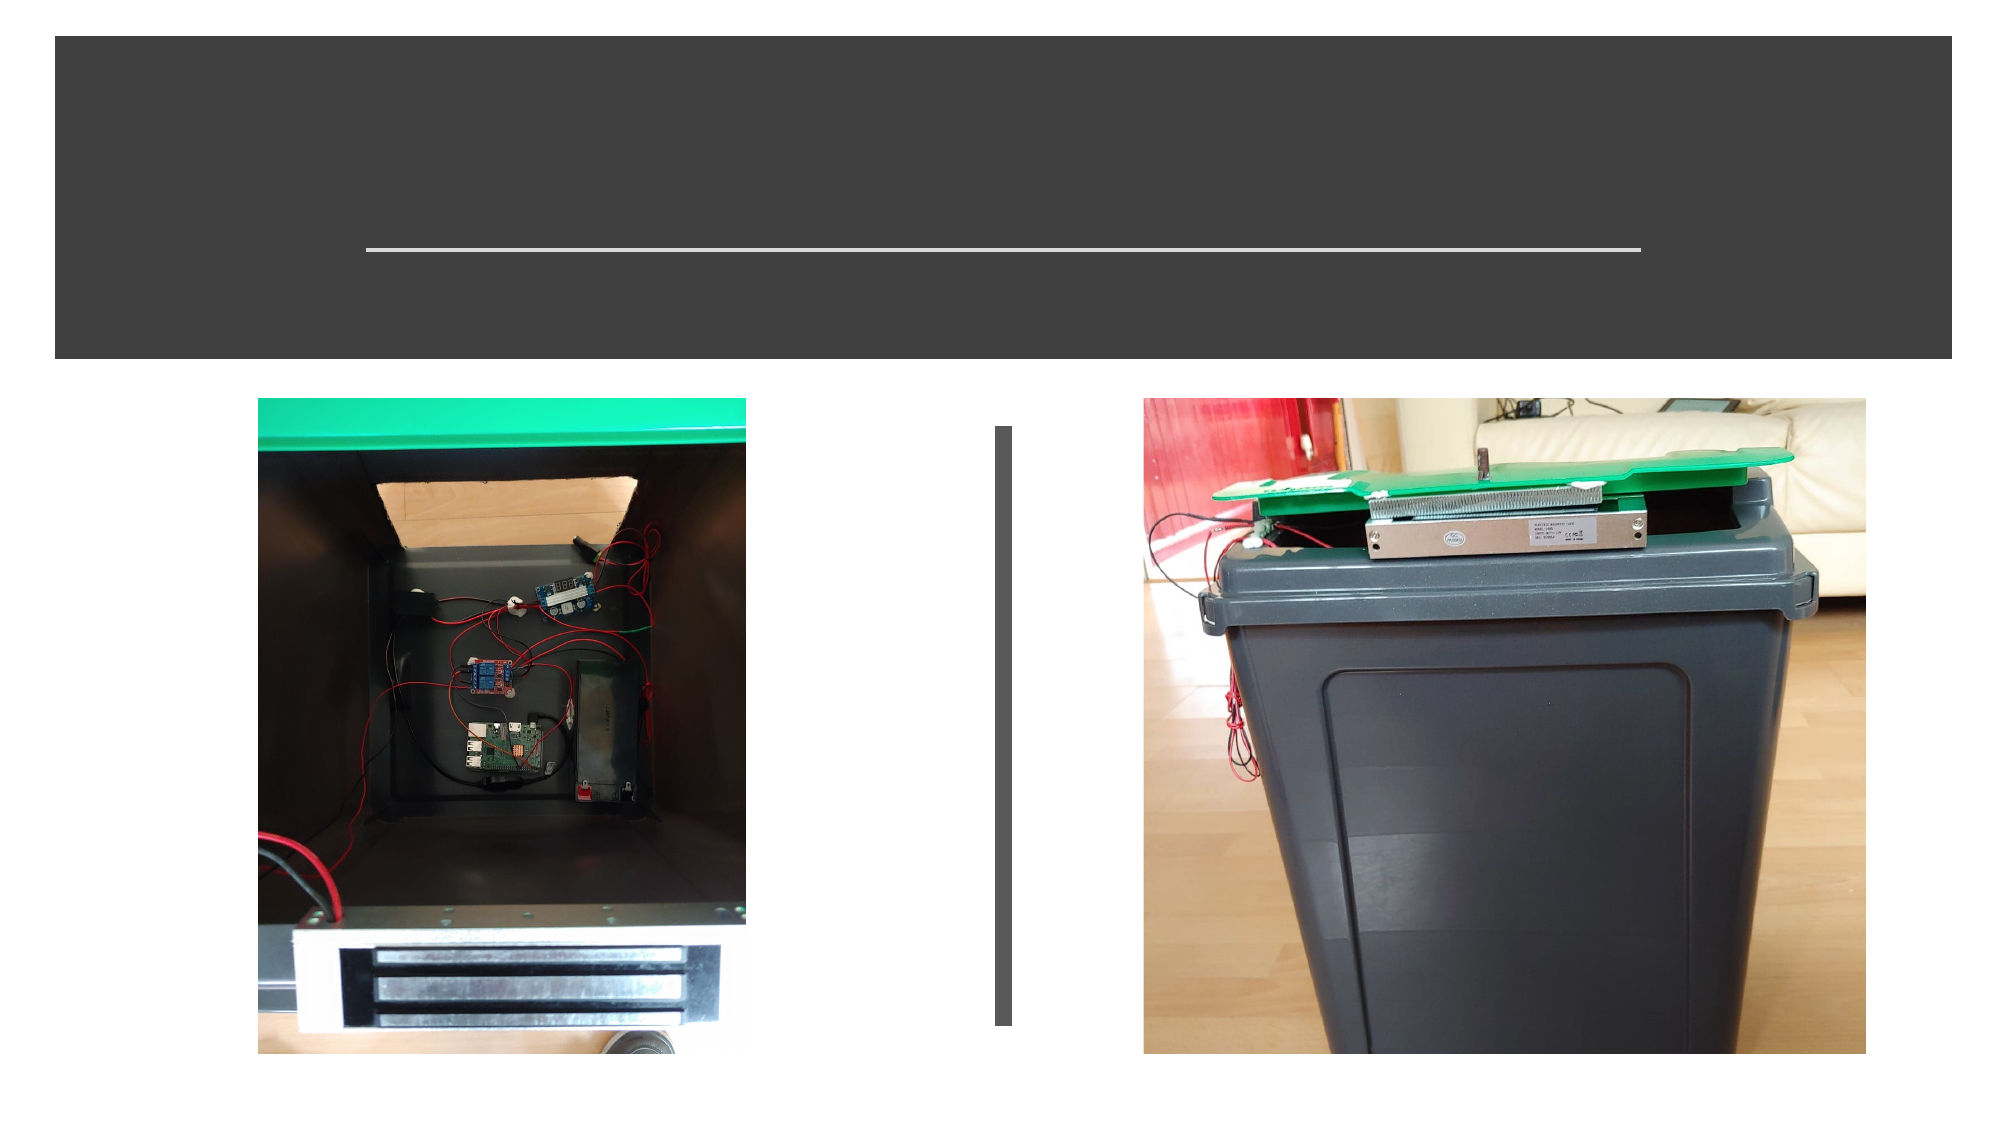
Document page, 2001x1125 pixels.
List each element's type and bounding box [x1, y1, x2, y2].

list [258, 398, 746, 1054]
text_box [64, 45, 1942, 350]
picture [1143, 398, 1866, 1054]
